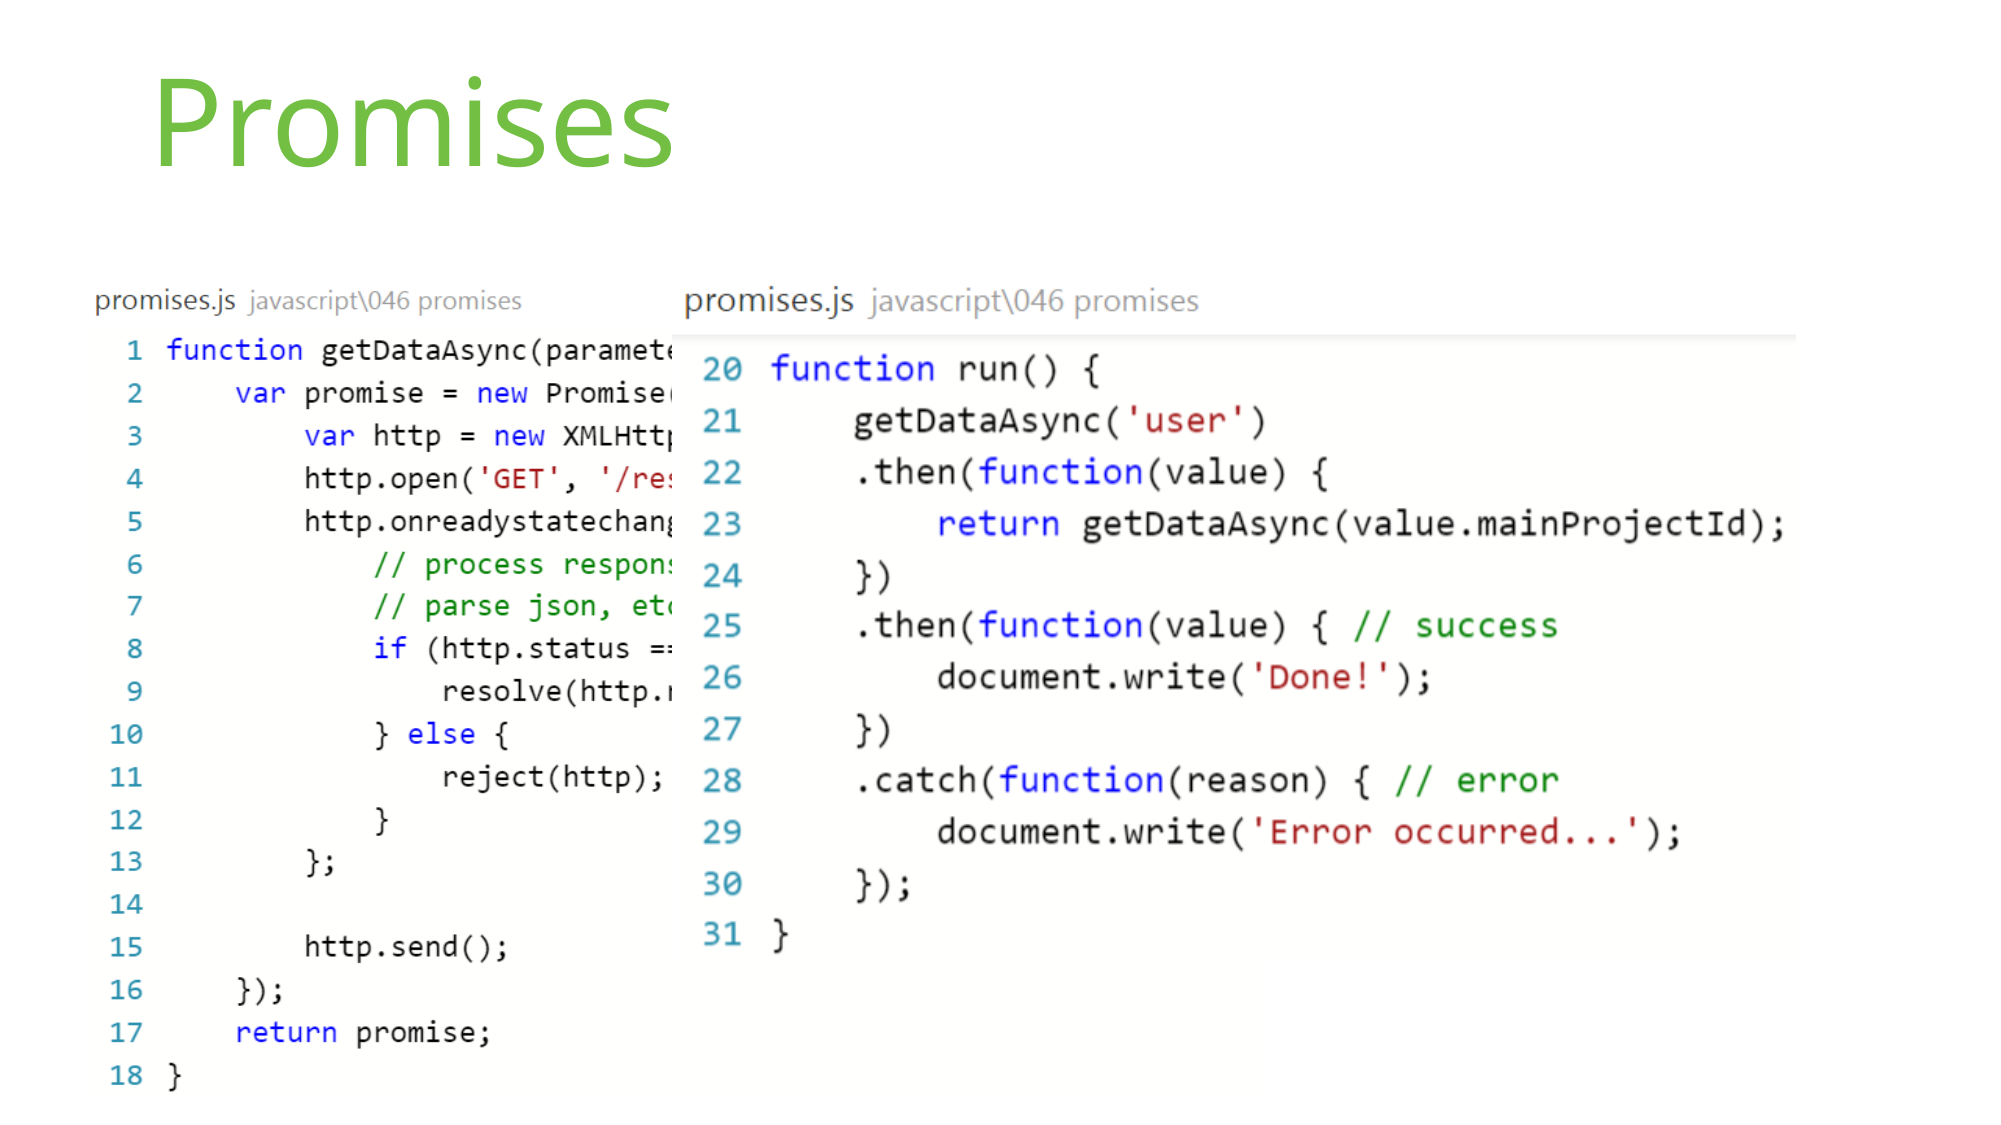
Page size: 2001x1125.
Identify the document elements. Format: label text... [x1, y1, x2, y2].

picture [82, 277, 1796, 1098]
title Promises [149, 42, 1945, 192]
